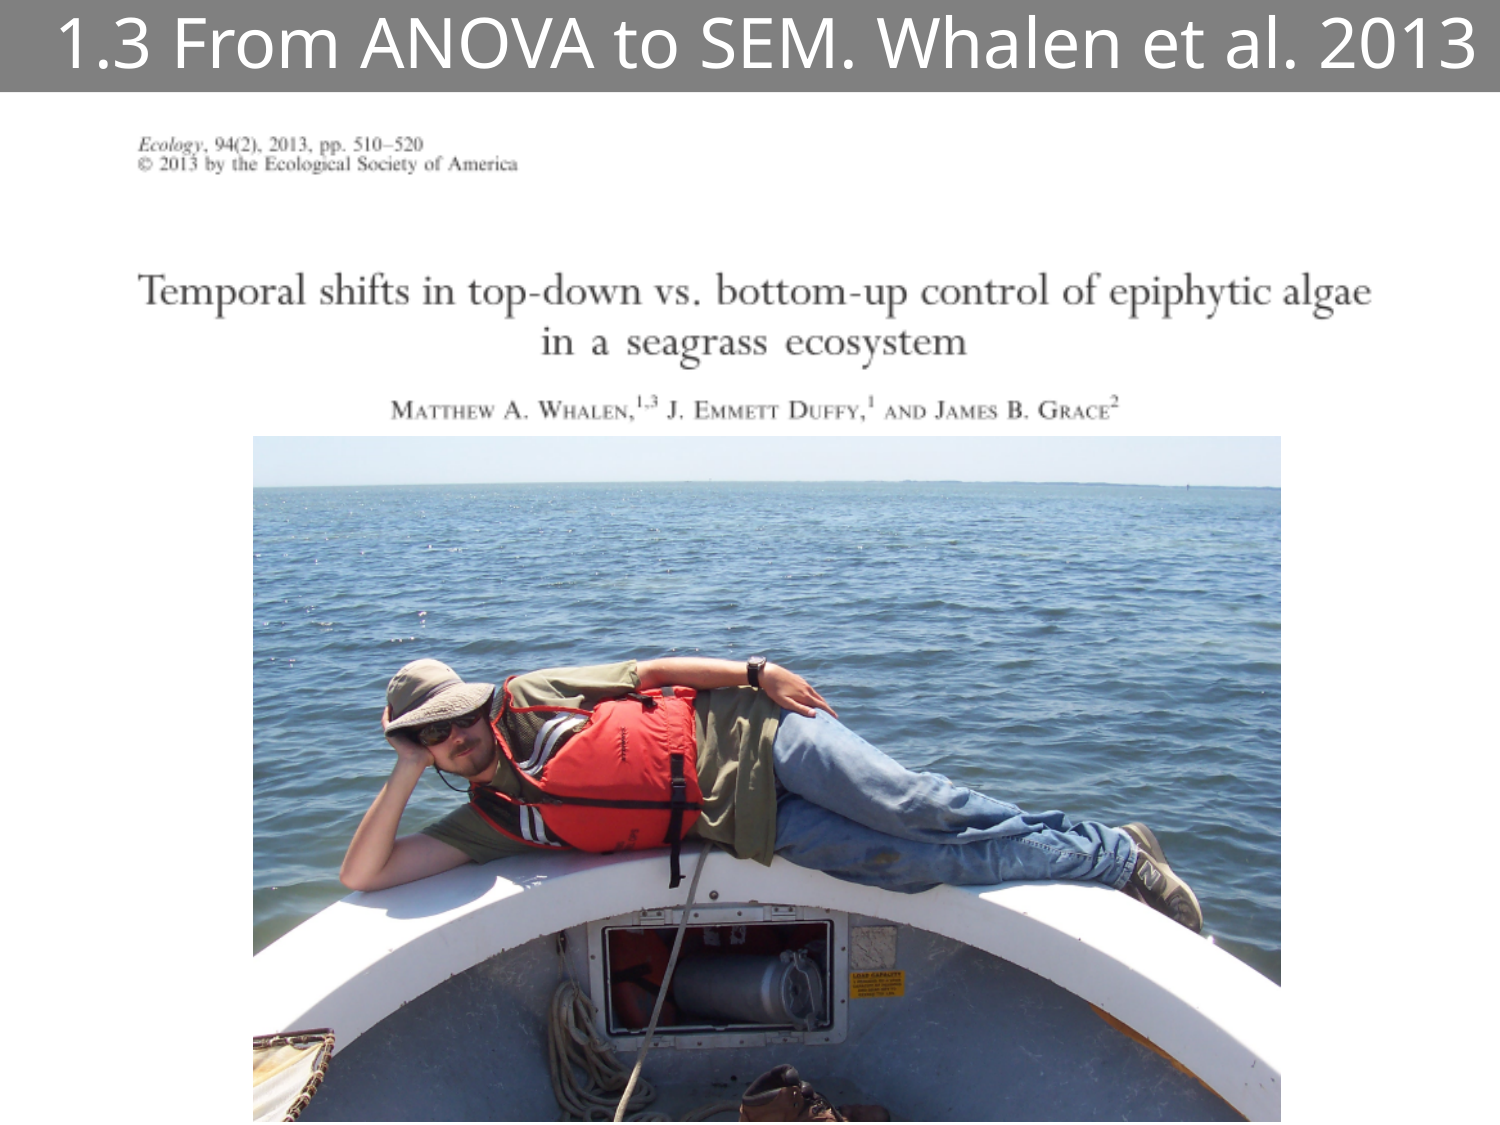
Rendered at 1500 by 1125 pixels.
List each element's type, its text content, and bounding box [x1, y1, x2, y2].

picture [99, 112, 1401, 1122]
title 1.3 From ANOVA to SEM. Whalen et al. 2013 [0, 0, 1500, 93]
